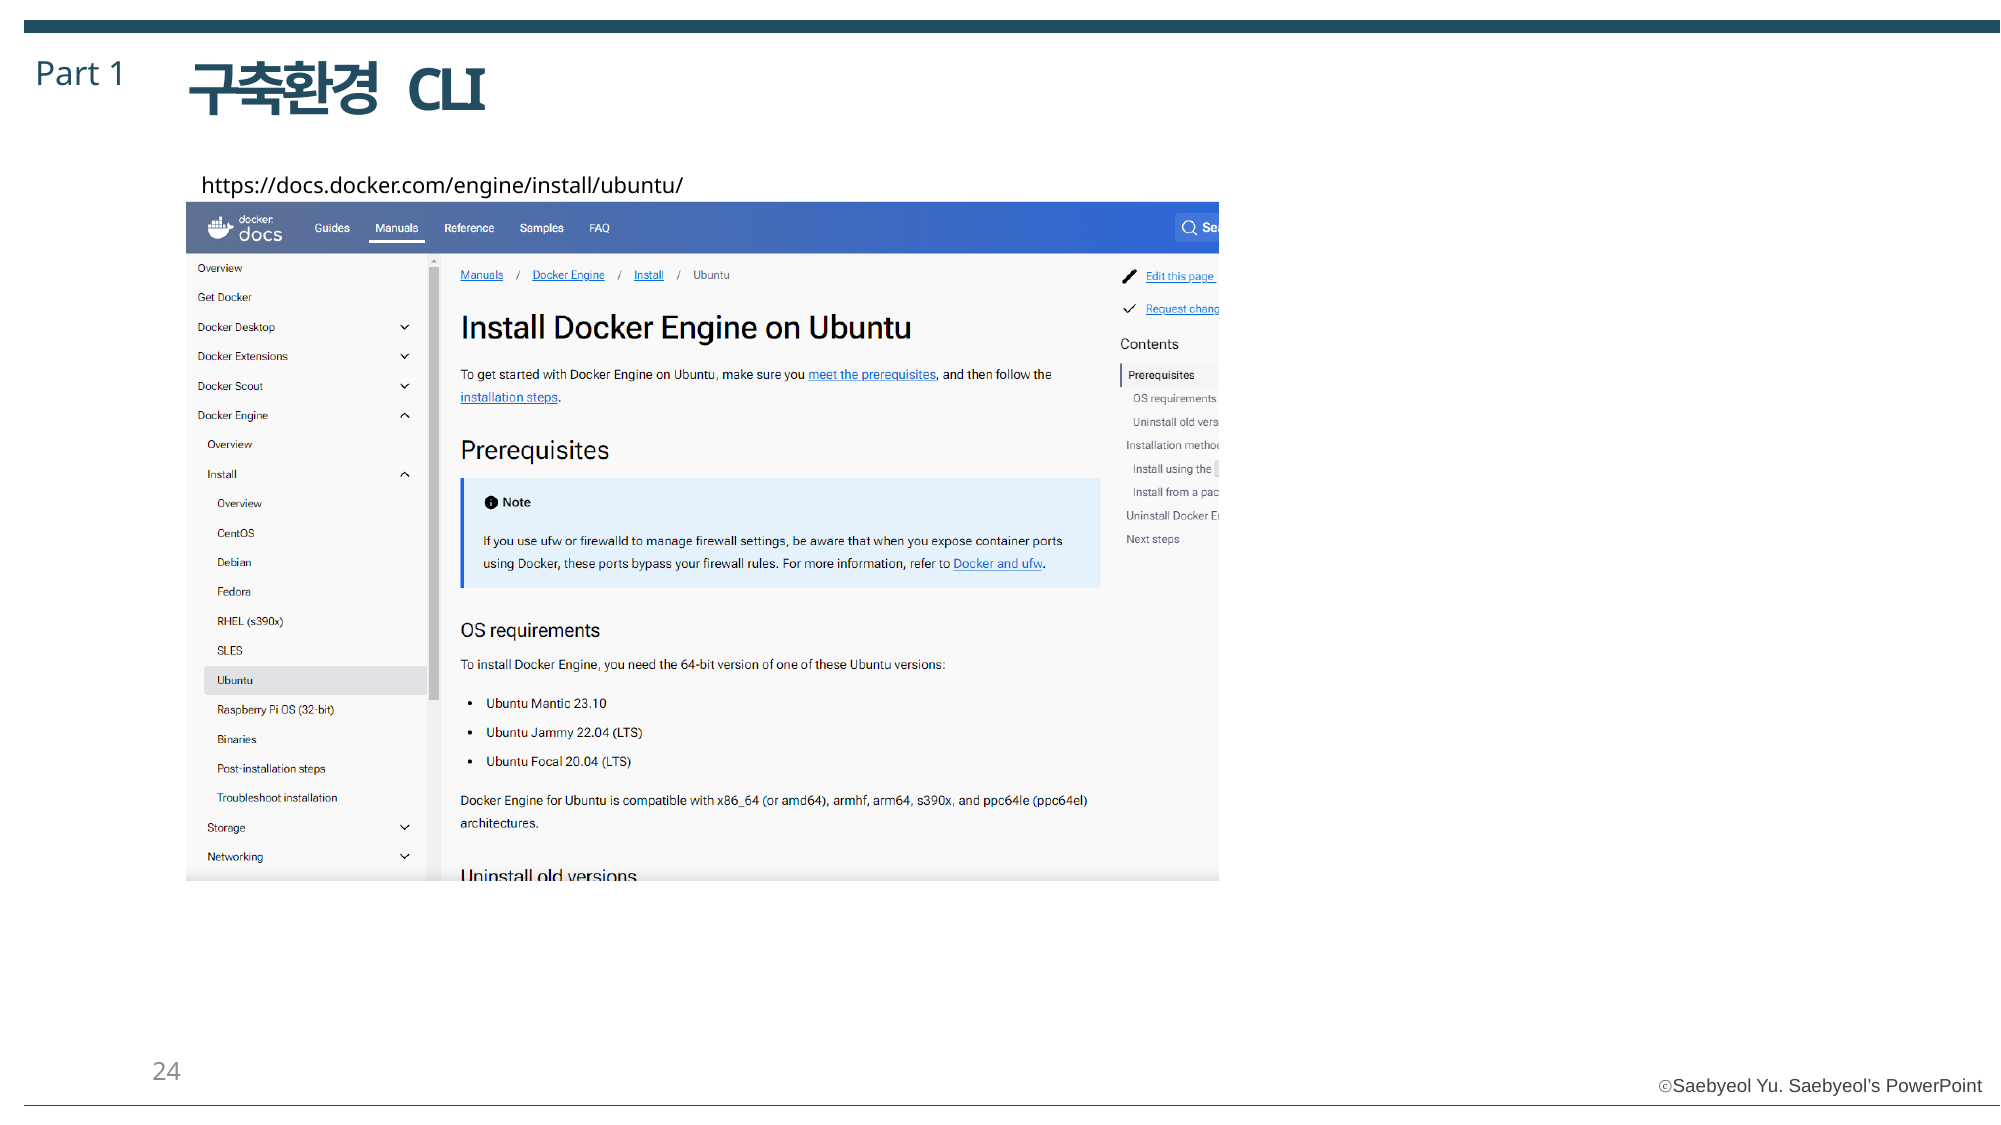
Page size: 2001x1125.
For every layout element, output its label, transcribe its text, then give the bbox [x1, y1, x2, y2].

text_box https://docs.docker.com/engine/install/ubuntu/ [186, 167, 1912, 882]
text_box Part 1 [20, 44, 143, 100]
picture [186, 199, 1219, 882]
slide_number 24 [137, 1042, 588, 1103]
text_box 구축환경 CLI [172, 44, 502, 130]
